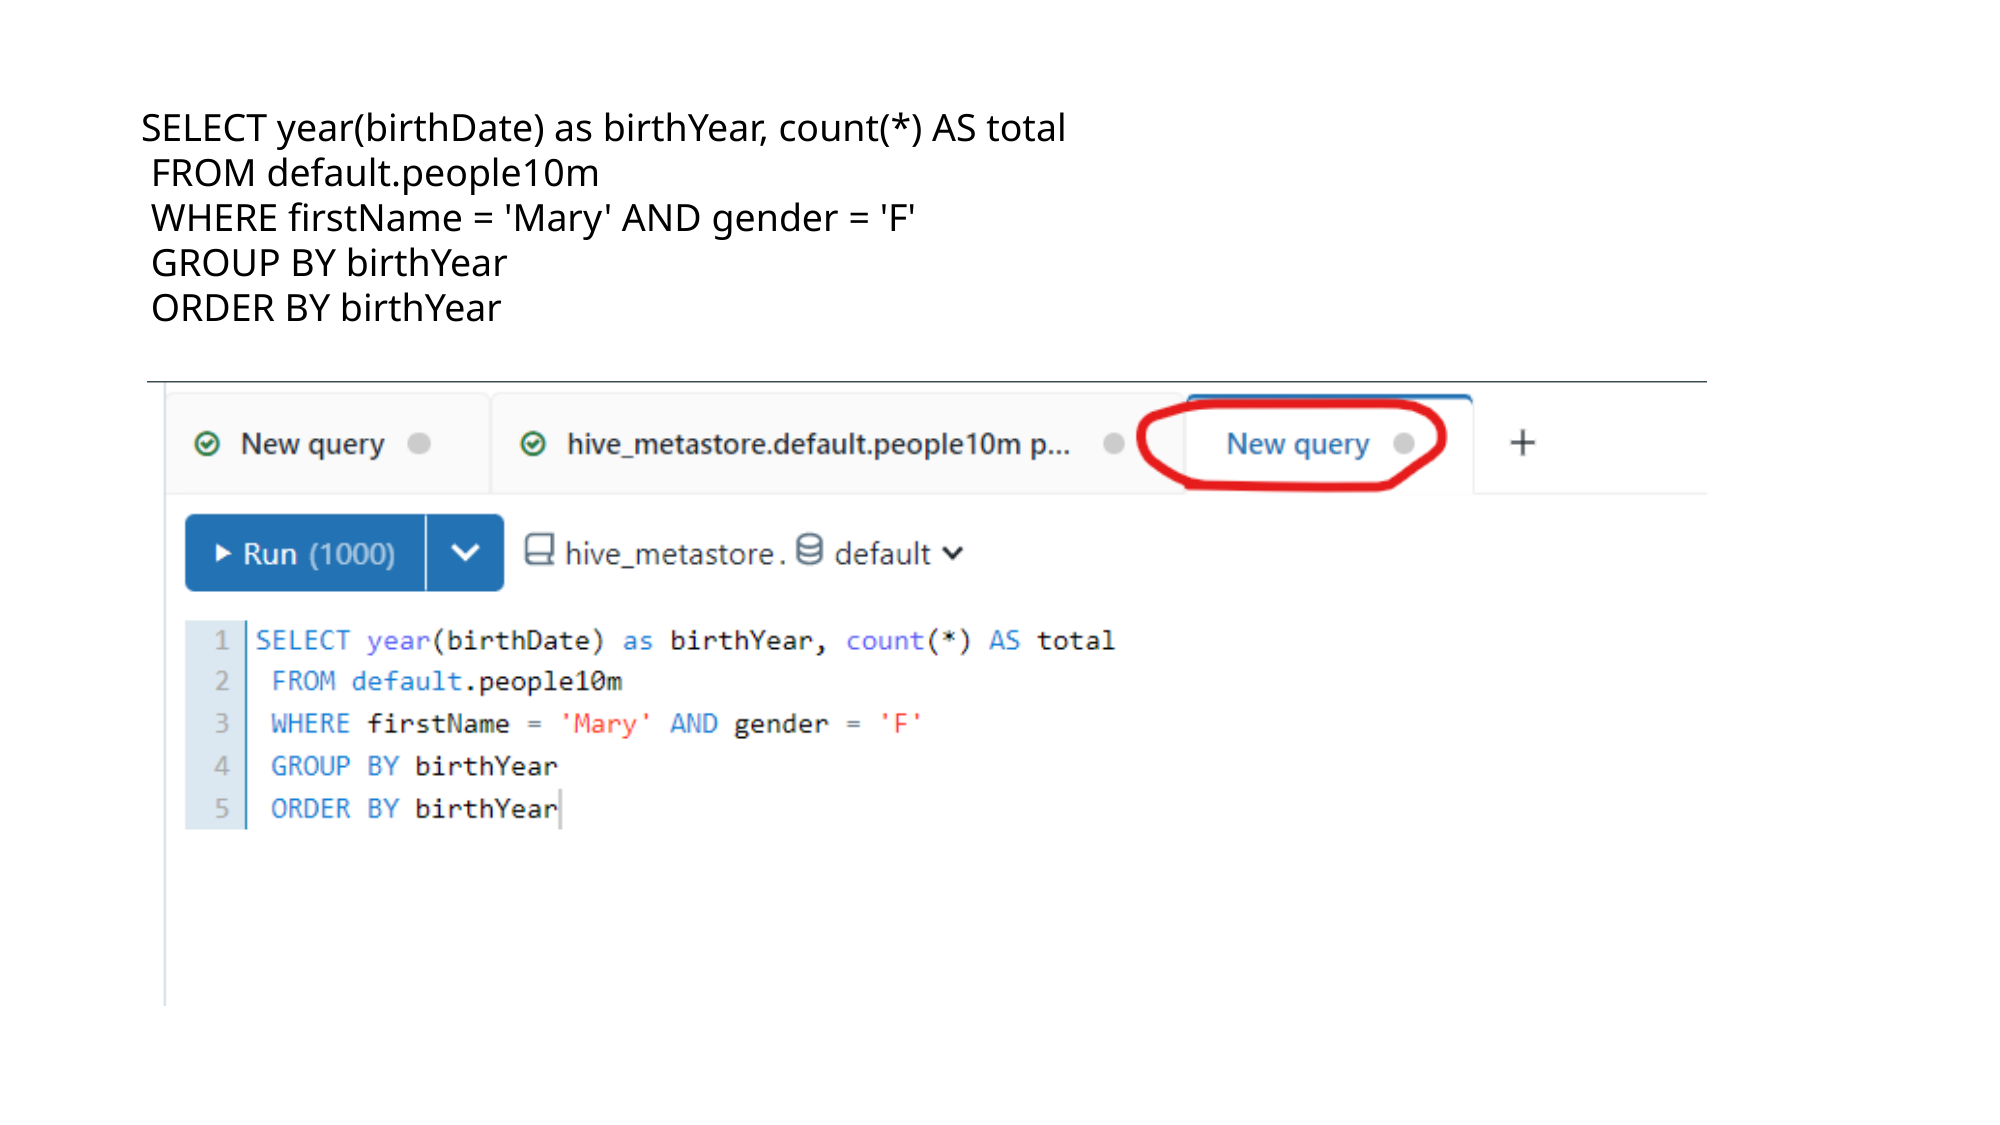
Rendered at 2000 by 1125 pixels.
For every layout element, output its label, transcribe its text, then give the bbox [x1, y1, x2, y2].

picture [147, 381, 1707, 1006]
text_box SELECT year(birthDate) as birthYear, count(*) AS total FROM default.people10m WHERE firstName = 'Mary' AND gender = 'F' GROUP BY birthYear ORDER BY birthYear [126, 96, 1126, 337]
